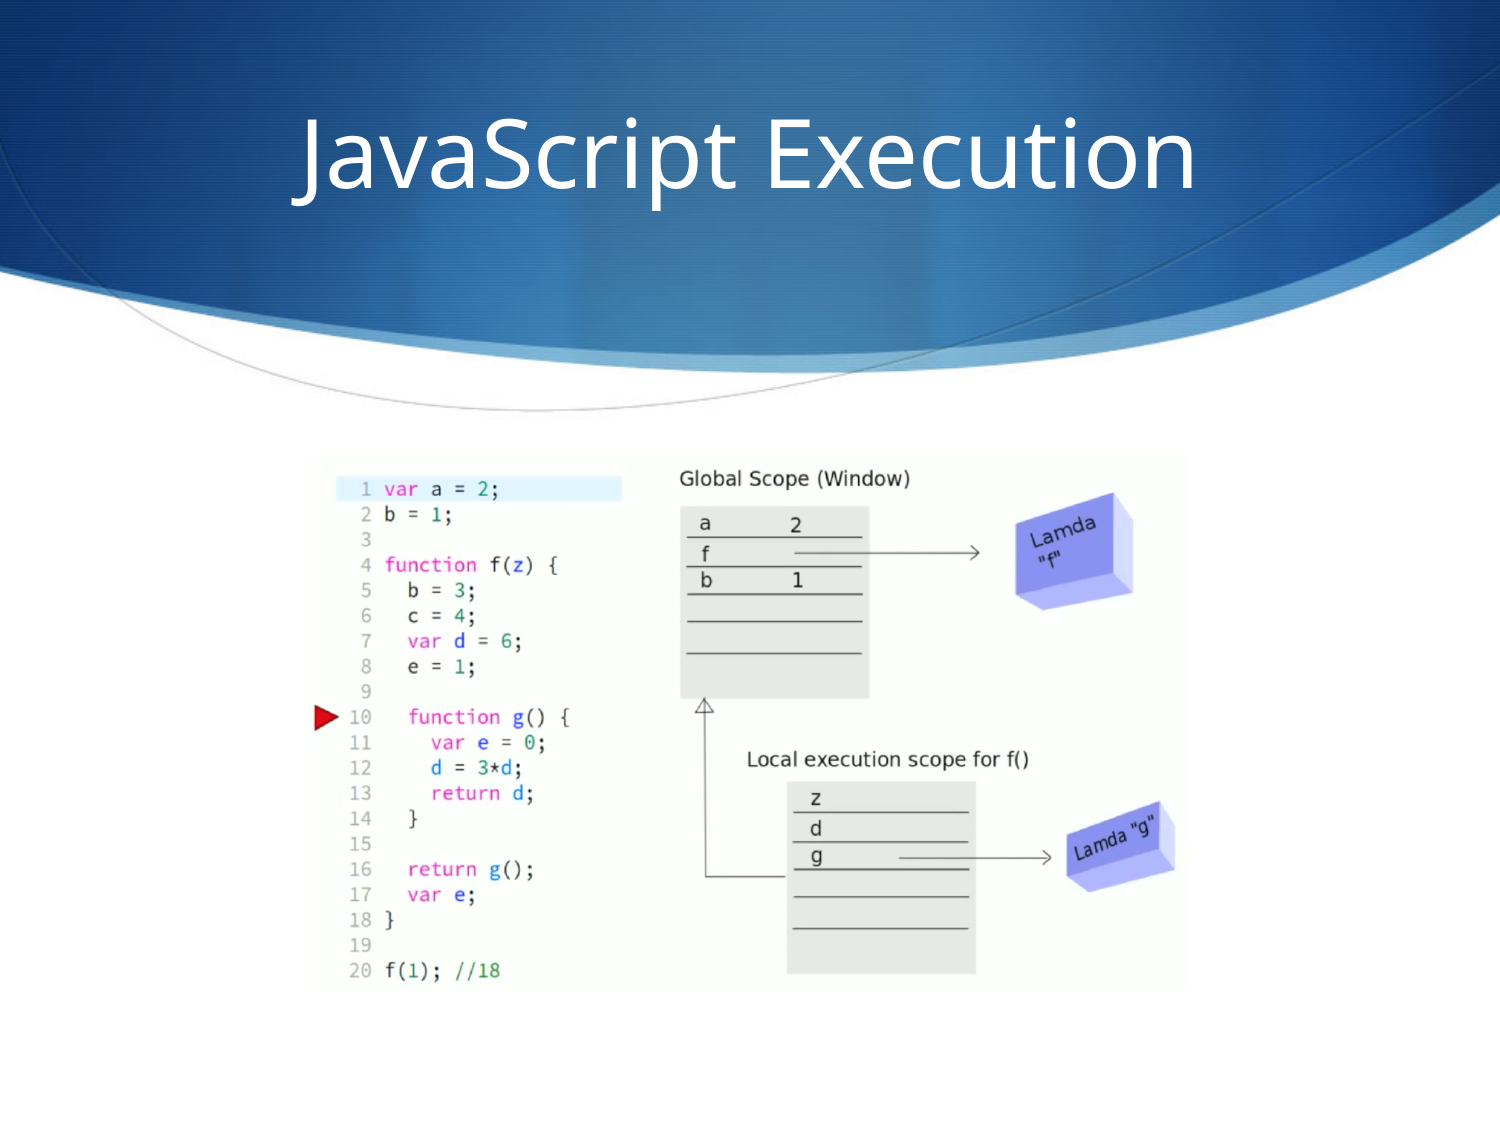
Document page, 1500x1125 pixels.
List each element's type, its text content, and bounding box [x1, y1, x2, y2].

text_box JavaScript Execution [75, 56, 1425, 244]
picture [0, 0, 1500, 1125]
